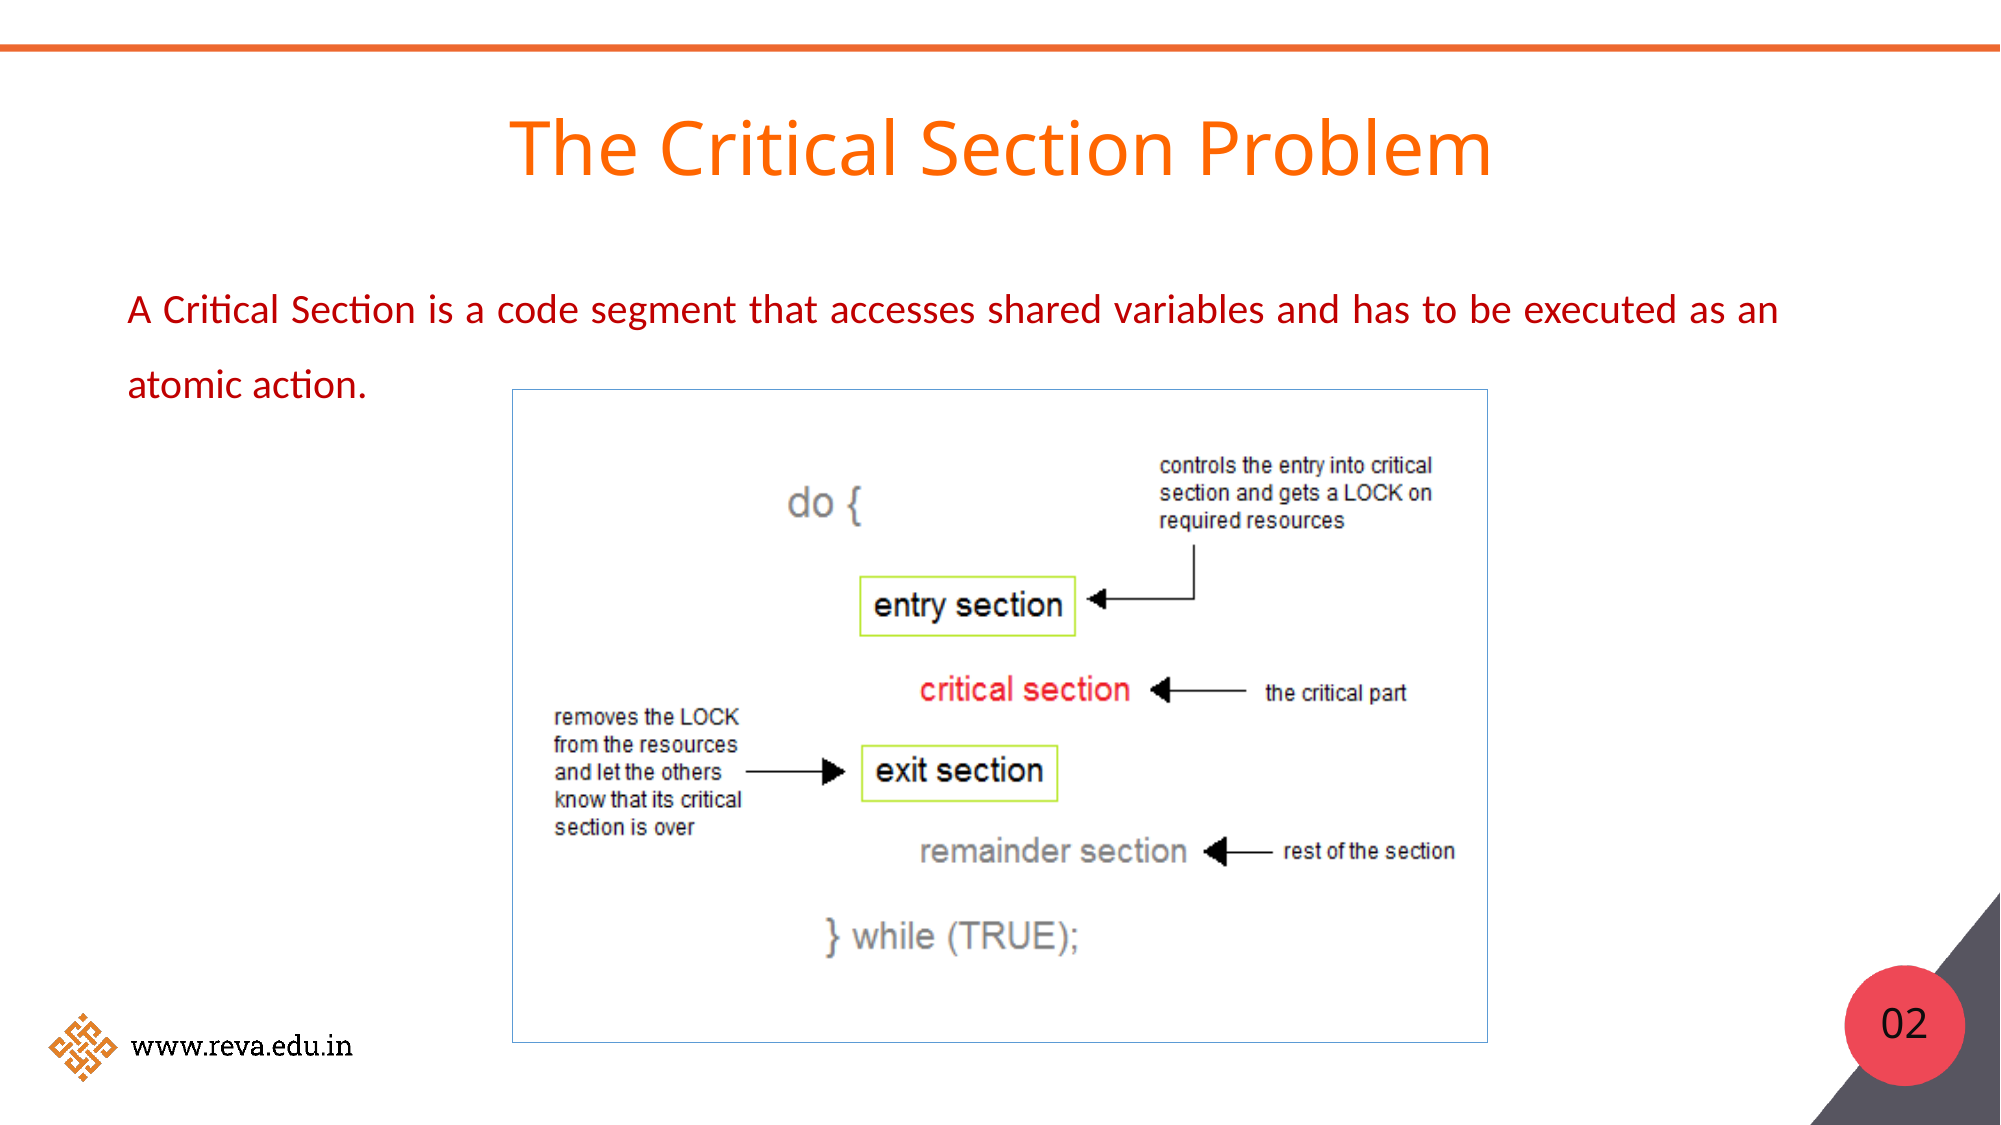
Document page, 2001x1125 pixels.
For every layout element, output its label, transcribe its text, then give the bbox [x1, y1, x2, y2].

picture [1801, 882, 2000, 1125]
text_box 02 [1865, 989, 1944, 1054]
picture [31, 1003, 366, 1092]
picture [512, 389, 1488, 1043]
title The Critical Section Problem [392, 51, 1612, 240]
text_box A Critical Section is a code segment that accesses shared variables and has to be executed as an atomic action. [112, 249, 1796, 415]
